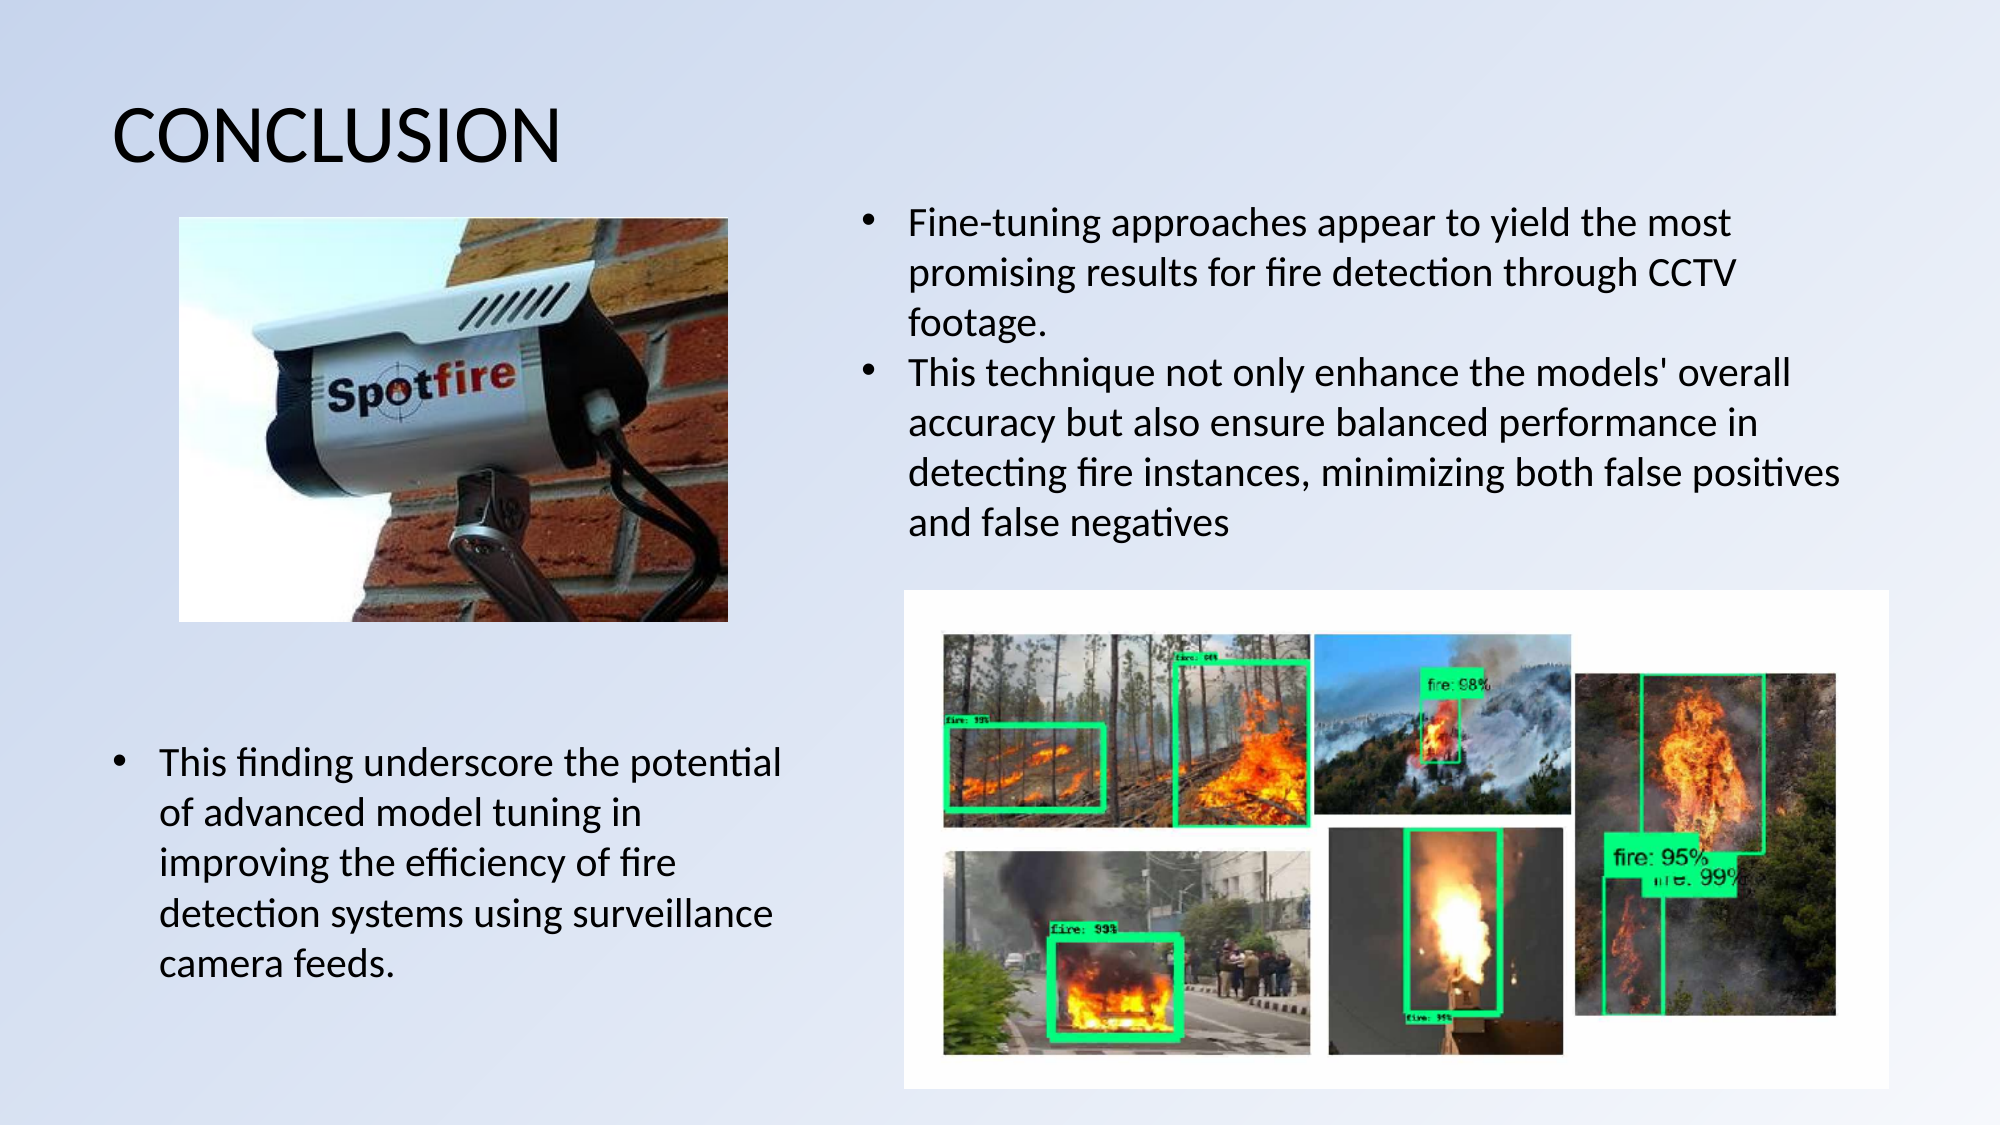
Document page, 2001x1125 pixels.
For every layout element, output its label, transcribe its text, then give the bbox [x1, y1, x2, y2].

picture [904, 590, 1889, 1089]
picture [179, 217, 729, 622]
text_box Fine-tuning approaches appear to yield the most promising results for fire detection through CCTV footage. This technique not only enhance the models' overall accuracy but also ensure balanced performance in detecting fire instances, minimizing both false positives and false negatives [846, 187, 1889, 553]
text_box This finding underscore the potential of advanced model tuning in improving the efficiency of fire detection systems using surveillance camera feeds. [97, 727, 811, 993]
text_box CONCLUSION [97, 71, 875, 187]
